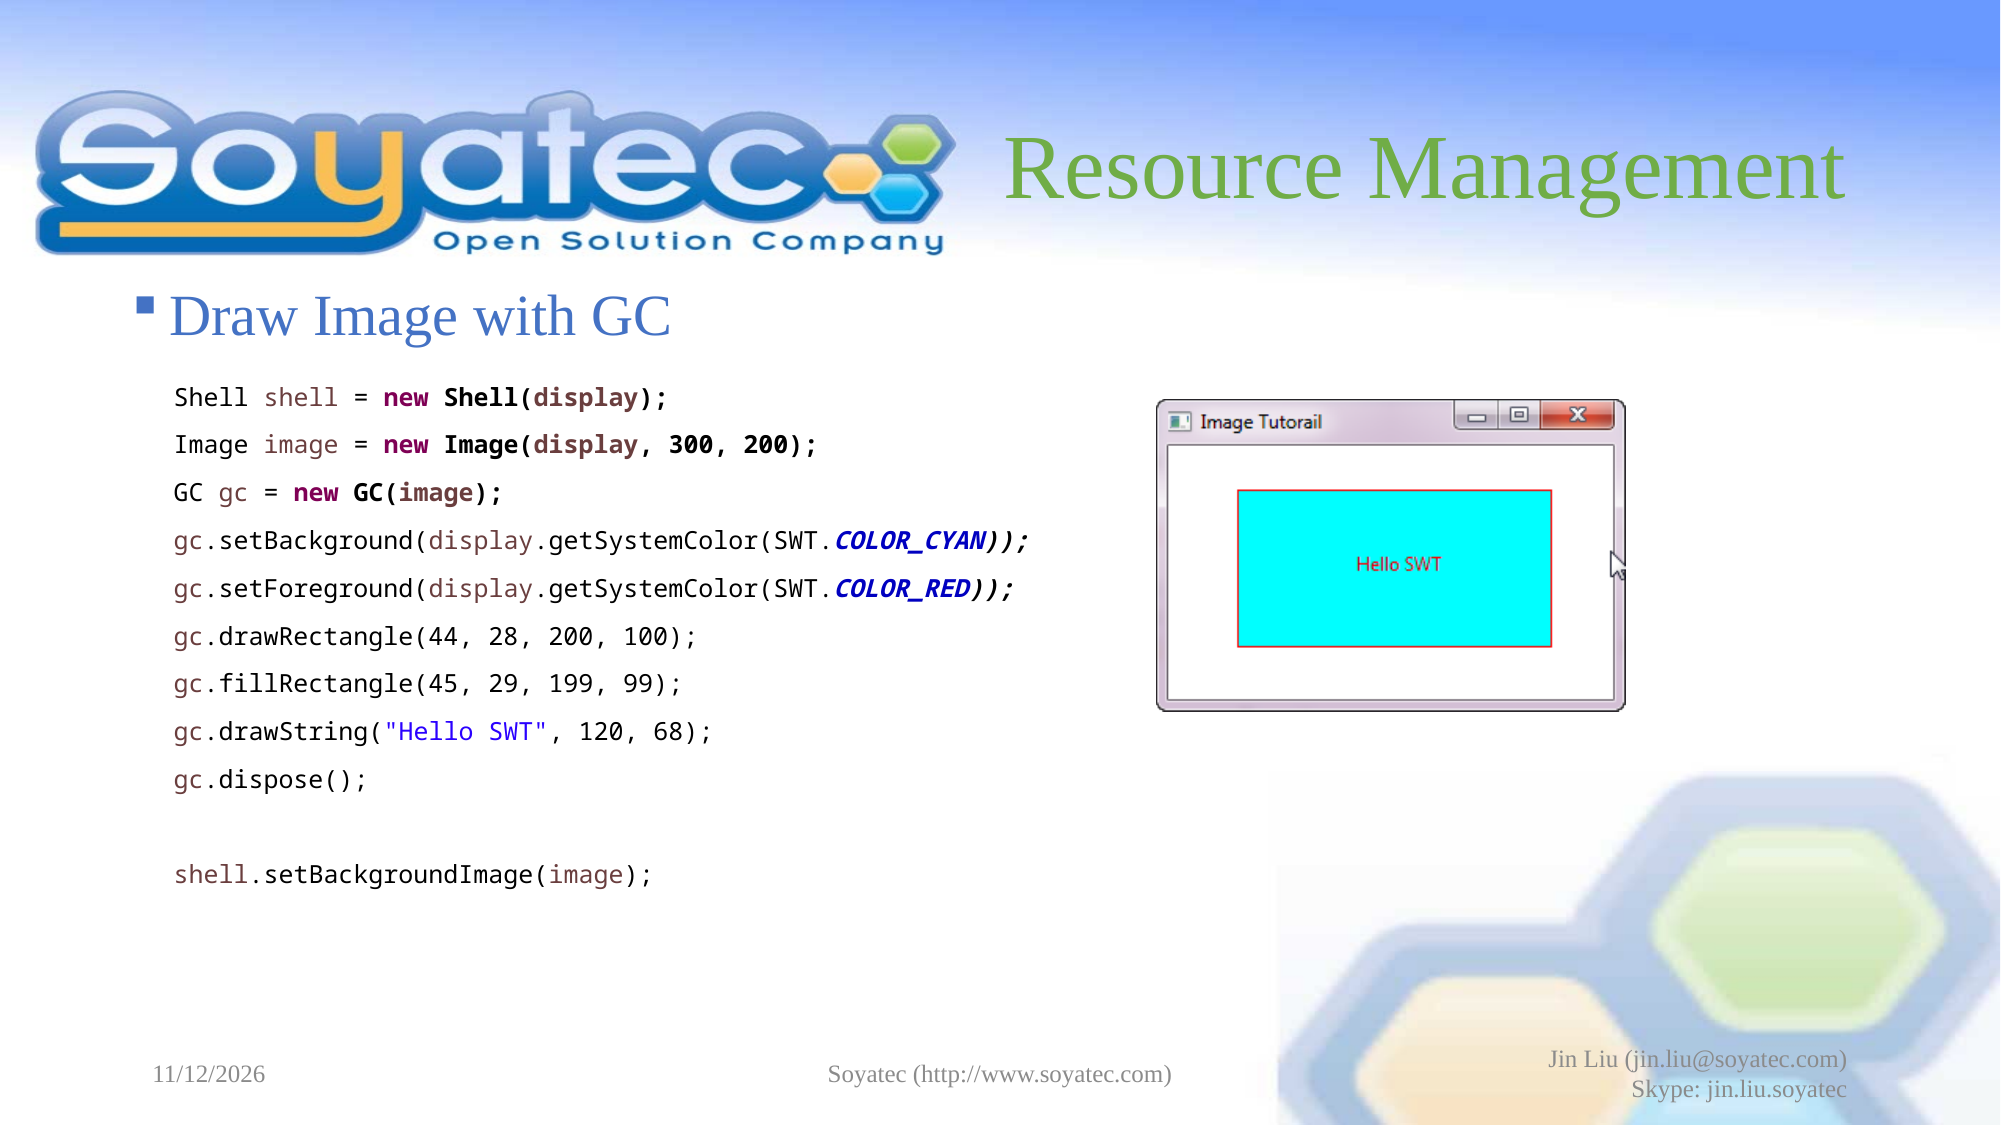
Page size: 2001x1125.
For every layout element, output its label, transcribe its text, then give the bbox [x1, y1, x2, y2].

footer Soyatec (http://www.soyatec.com) [662, 1042, 1338, 1103]
list Shell shell = new Shell(display); Image image = new Image(display, 300, 200); GC gc = new GC(image); gc.setBackground(display.getSystemColor(SWT.COLOR_CYAN)); gc.setForeground(display.getSystemColor(SWT.COLOR_RED)); gc.drawRectangle(44, 28, 200, 100); gc.fillRectangle(45, 29, 199, 99); gc.drawString("Hello SWT", 120, 68); gc.dispose(); shell.setBackgroundImage(image); [158, 377, 1130, 975]
slide_number Jin Liu (jin.liu@soyatec.com) Skype: jin.liu.soyatec [1412, 1042, 1863, 1103]
title Resource Management [962, 59, 1863, 278]
list Draw Image with GC [116, 277, 980, 416]
picture [0, 0, 2001, 1125]
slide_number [137, 1042, 588, 1103]
